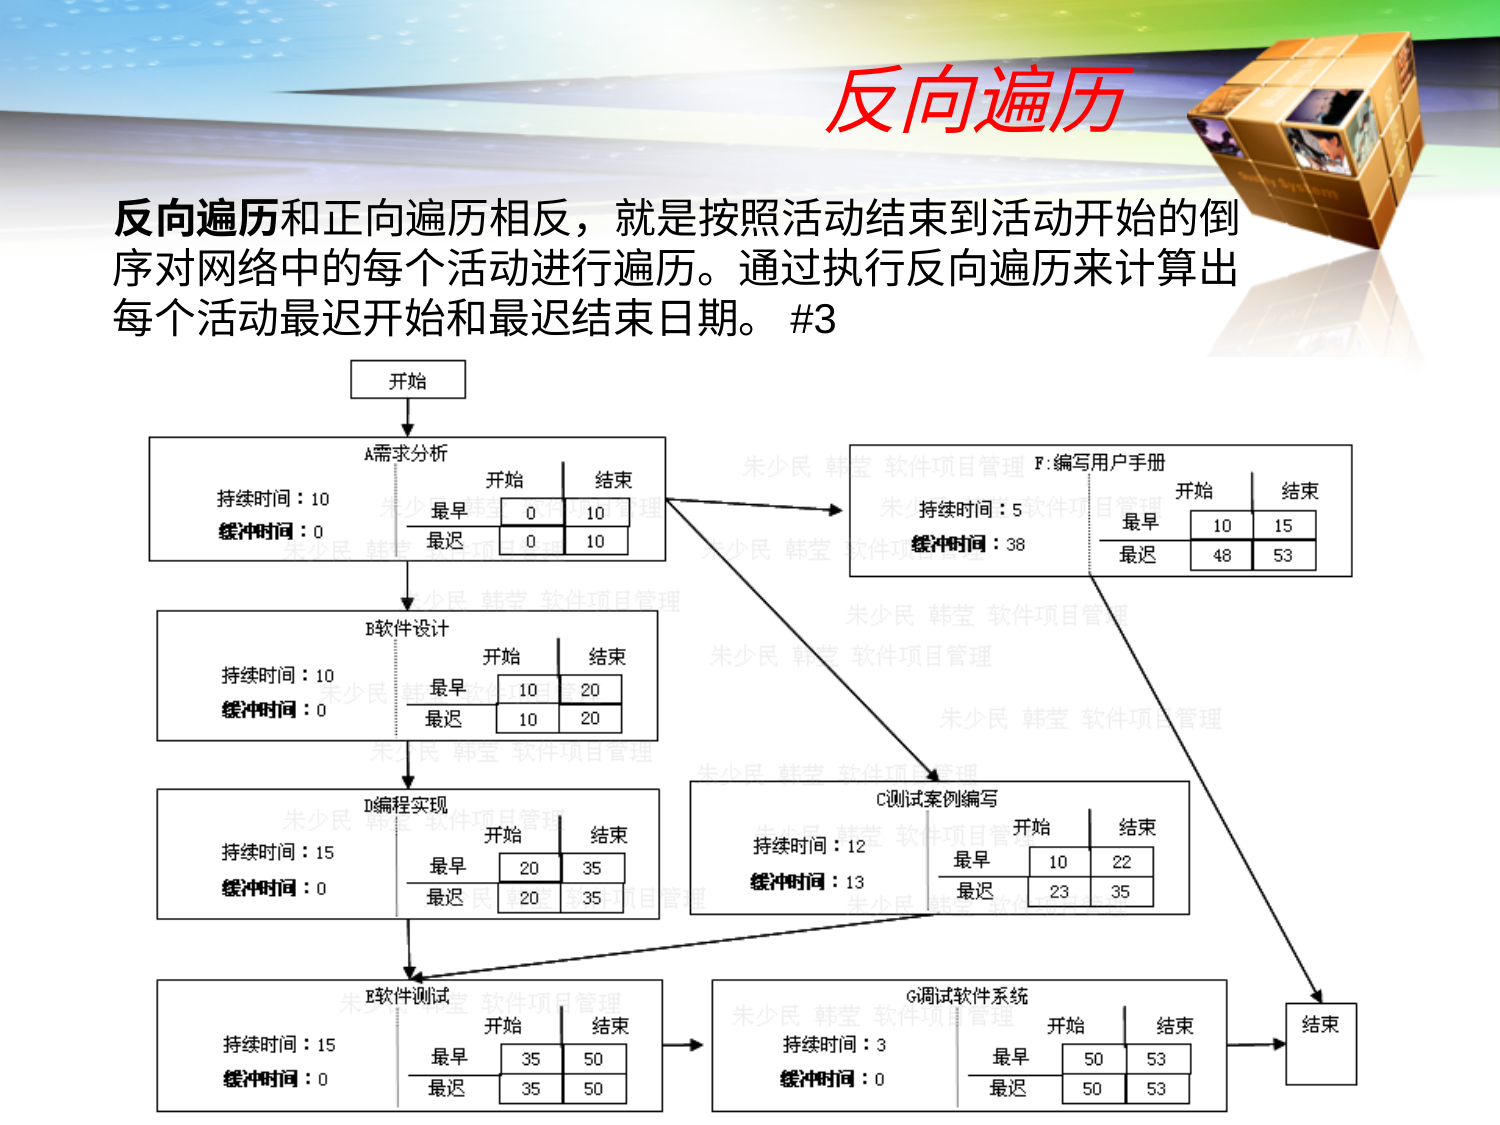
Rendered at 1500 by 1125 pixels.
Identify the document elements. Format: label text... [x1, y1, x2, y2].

title 反向遍历 [87, 57, 1138, 138]
list 反向遍历和正向遍历相反，就是按照活动结束到活动开始的倒序对网络中的每个活动进行遍历。通过执行反向遍历来计算出每个活动最迟开始和最迟结束日期。#3 [41, 184, 1282, 362]
picture [0, 1, 1500, 375]
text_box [101, 357, 1403, 1125]
